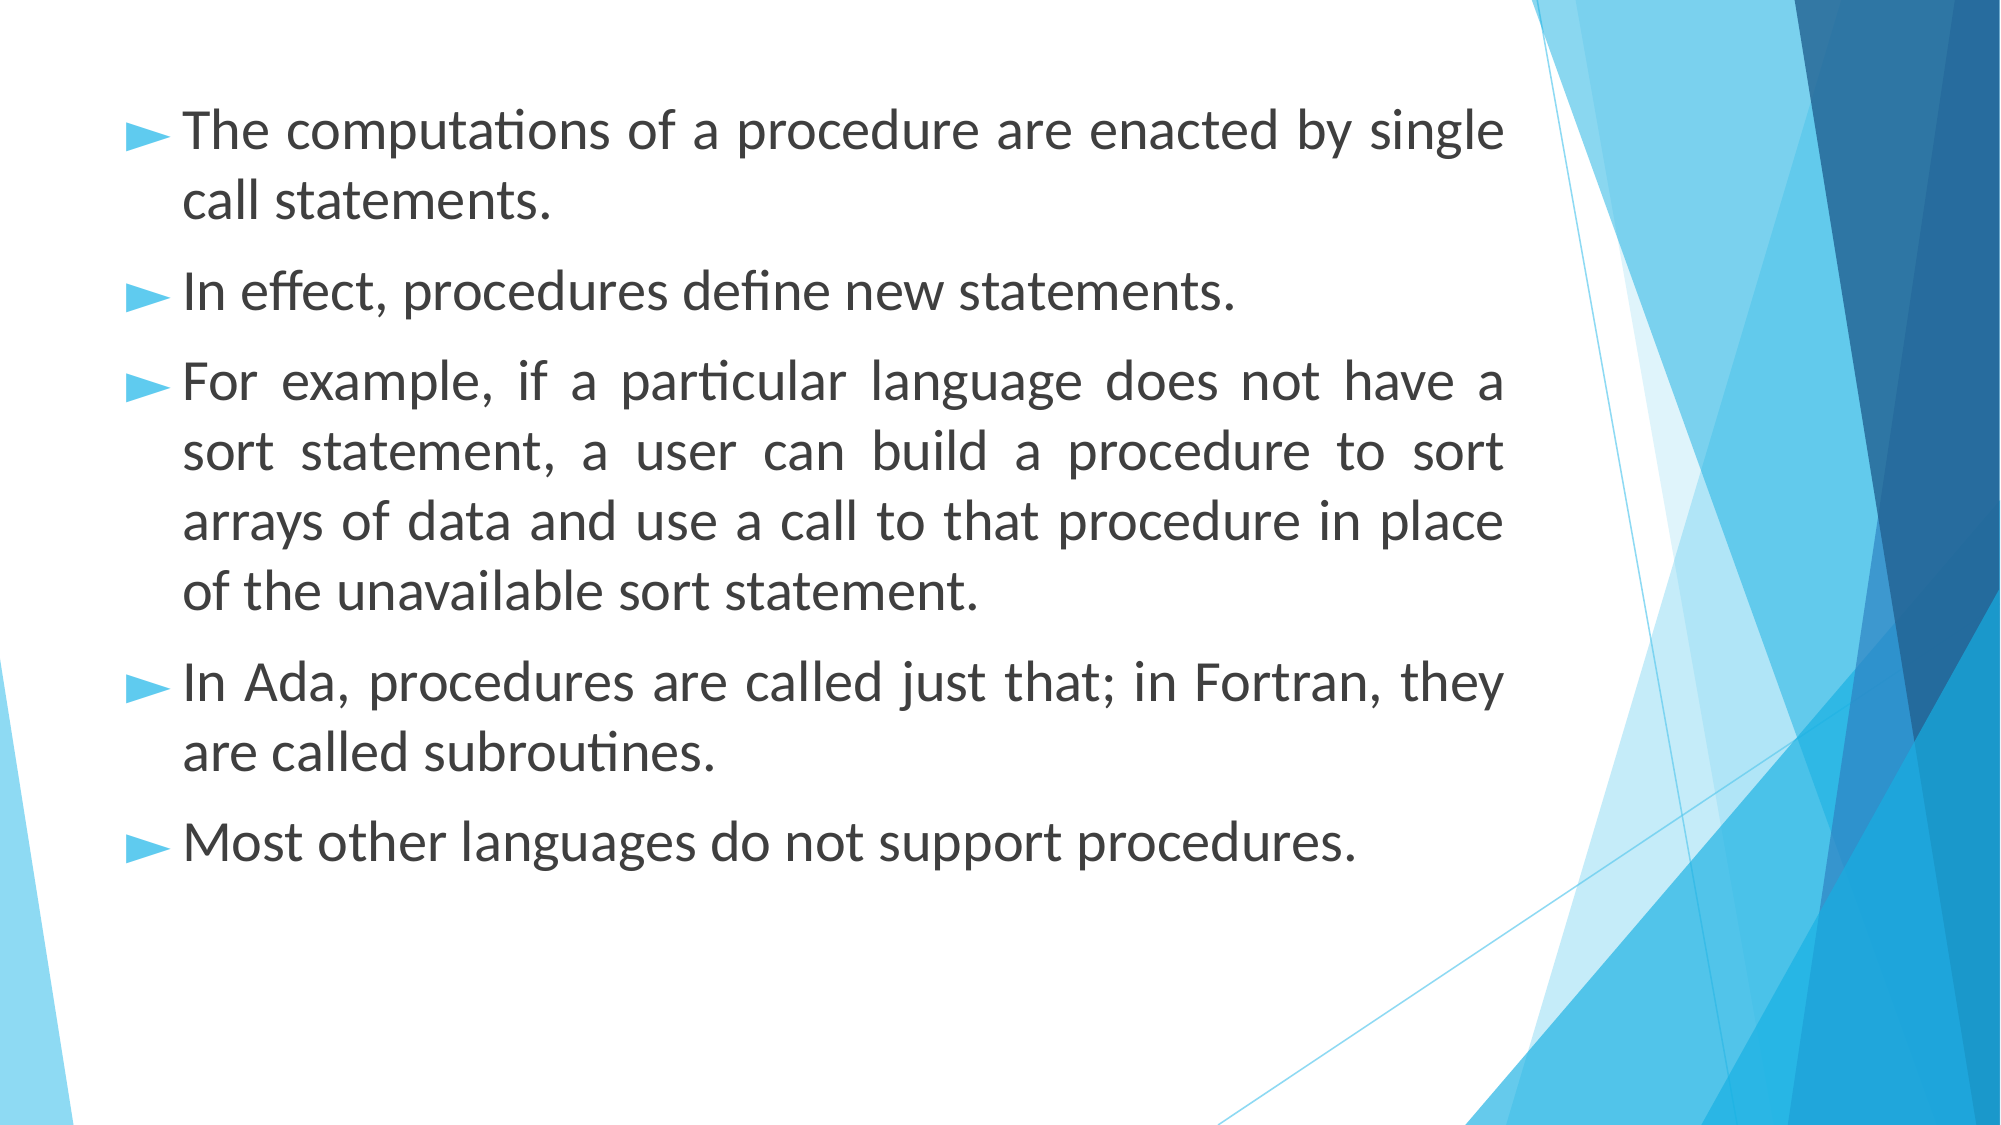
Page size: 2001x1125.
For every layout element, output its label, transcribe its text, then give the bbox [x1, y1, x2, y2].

list The computations of a procedure are enacted by single call statements. In effect, procedures define new statements. For example, if a particular language does not have a sort statement, a user can build a procedure to sort arrays of data and use a call to that procedure in place of the unavailable sort statement. In Ada, procedures are called just that; in Fortran, they are called subroutines. Most other languages do not support procedures. [111, 83, 1522, 991]
